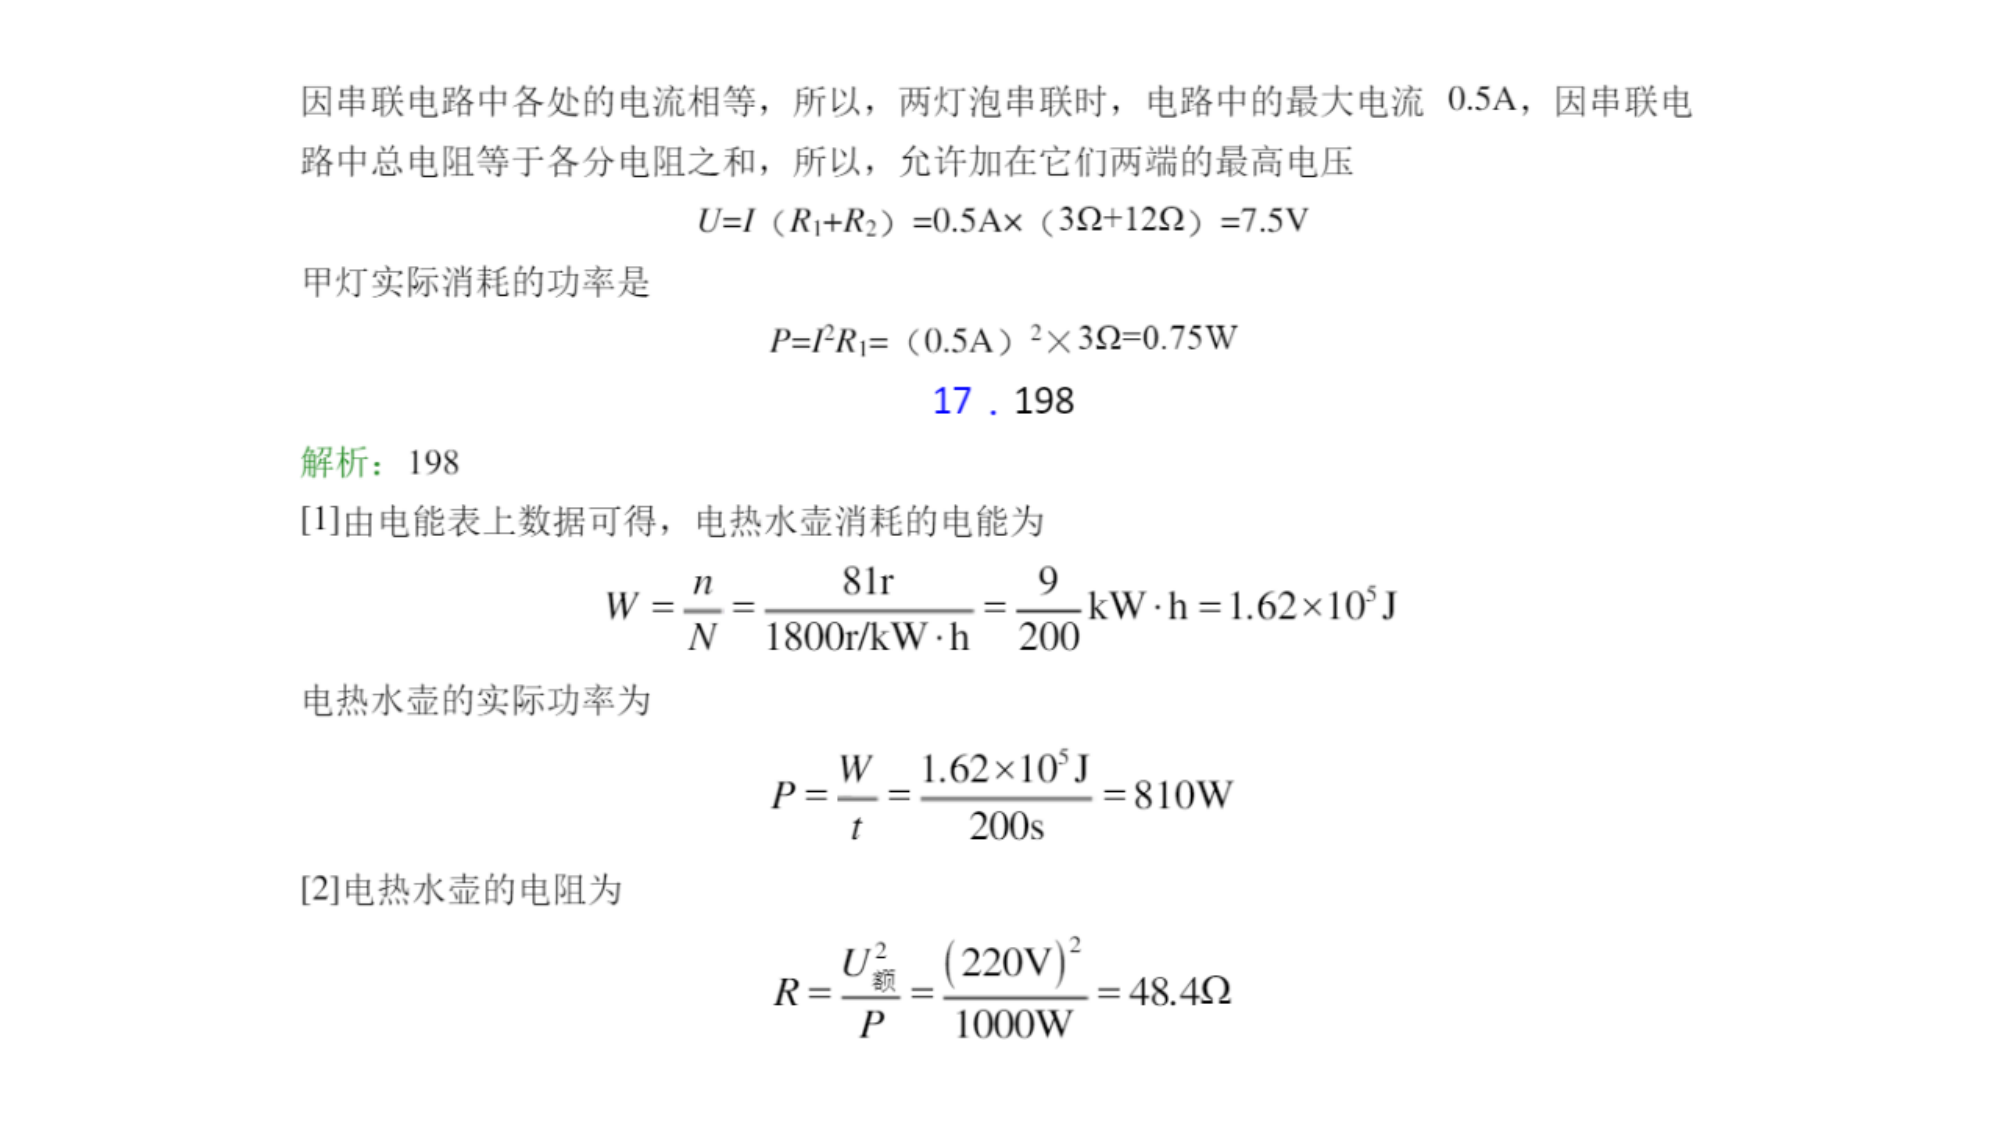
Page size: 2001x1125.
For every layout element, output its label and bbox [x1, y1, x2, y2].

picture [292, 71, 1708, 1054]
